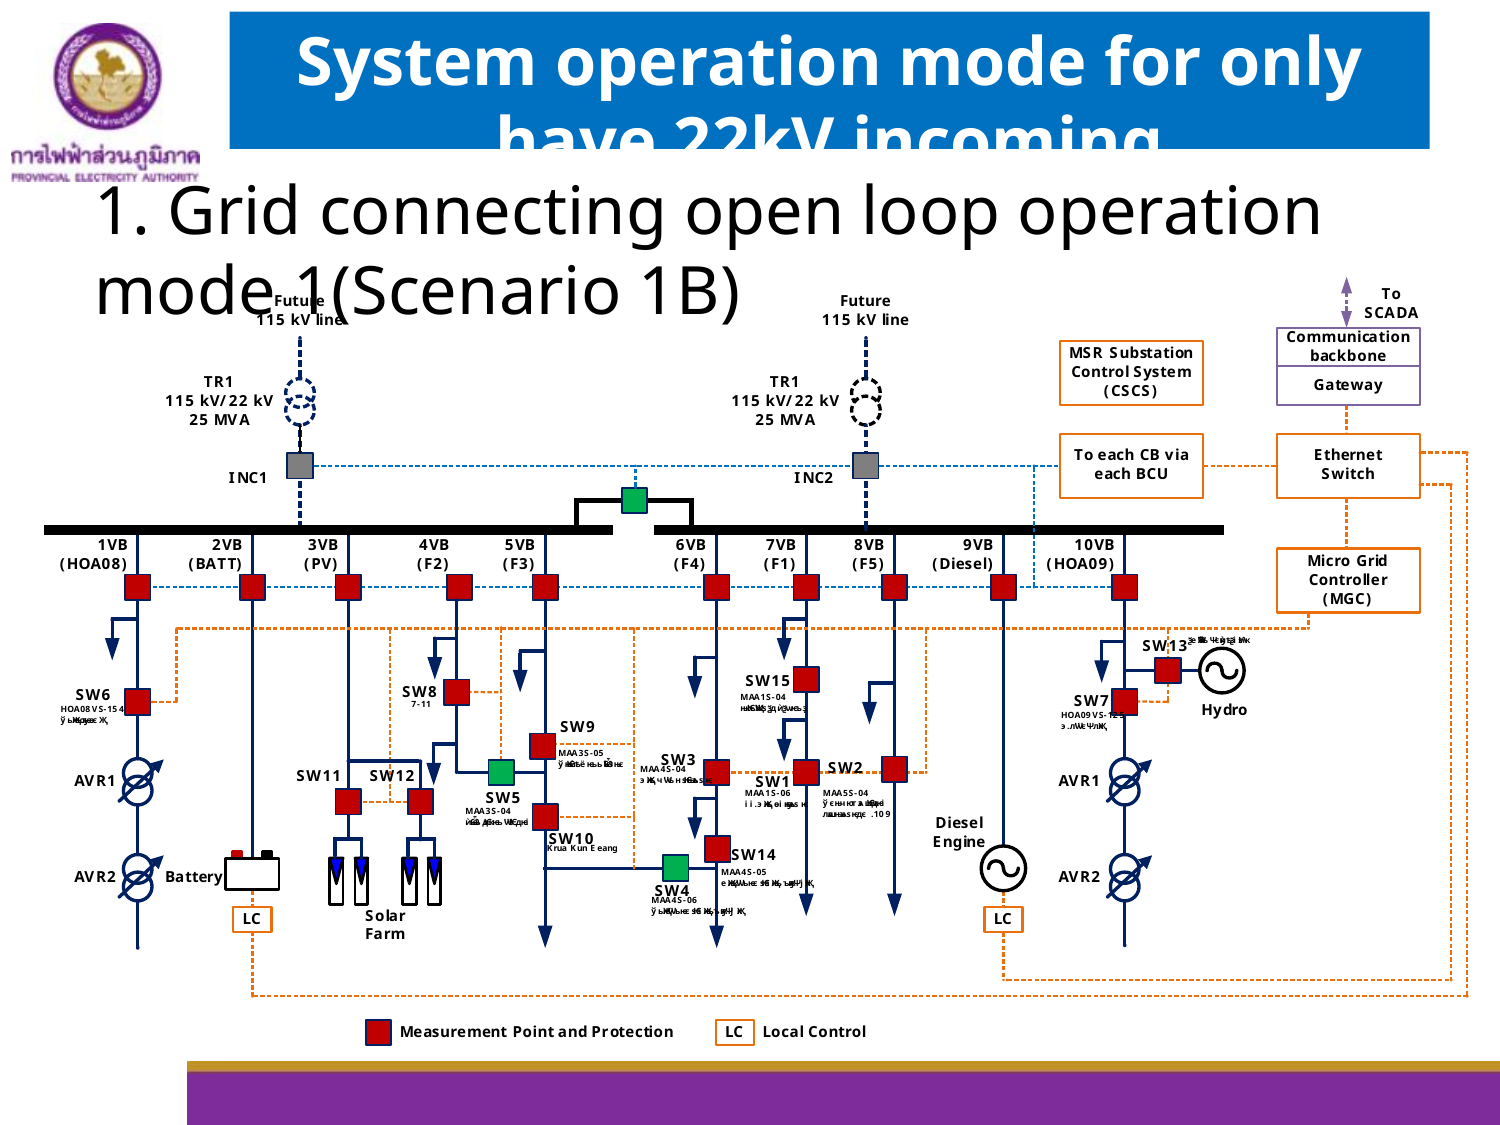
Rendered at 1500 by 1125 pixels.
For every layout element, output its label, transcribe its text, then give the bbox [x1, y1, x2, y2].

text_box System operation mode for only have 22kV incoming [229, 11, 1430, 149]
picture [11, 23, 200, 182]
picture [36, 256, 1469, 1048]
picture [187, 1061, 1500, 1125]
text_box 1. Grid connecting open loop operation mode 1(Scenario 1B) [79, 160, 1430, 255]
